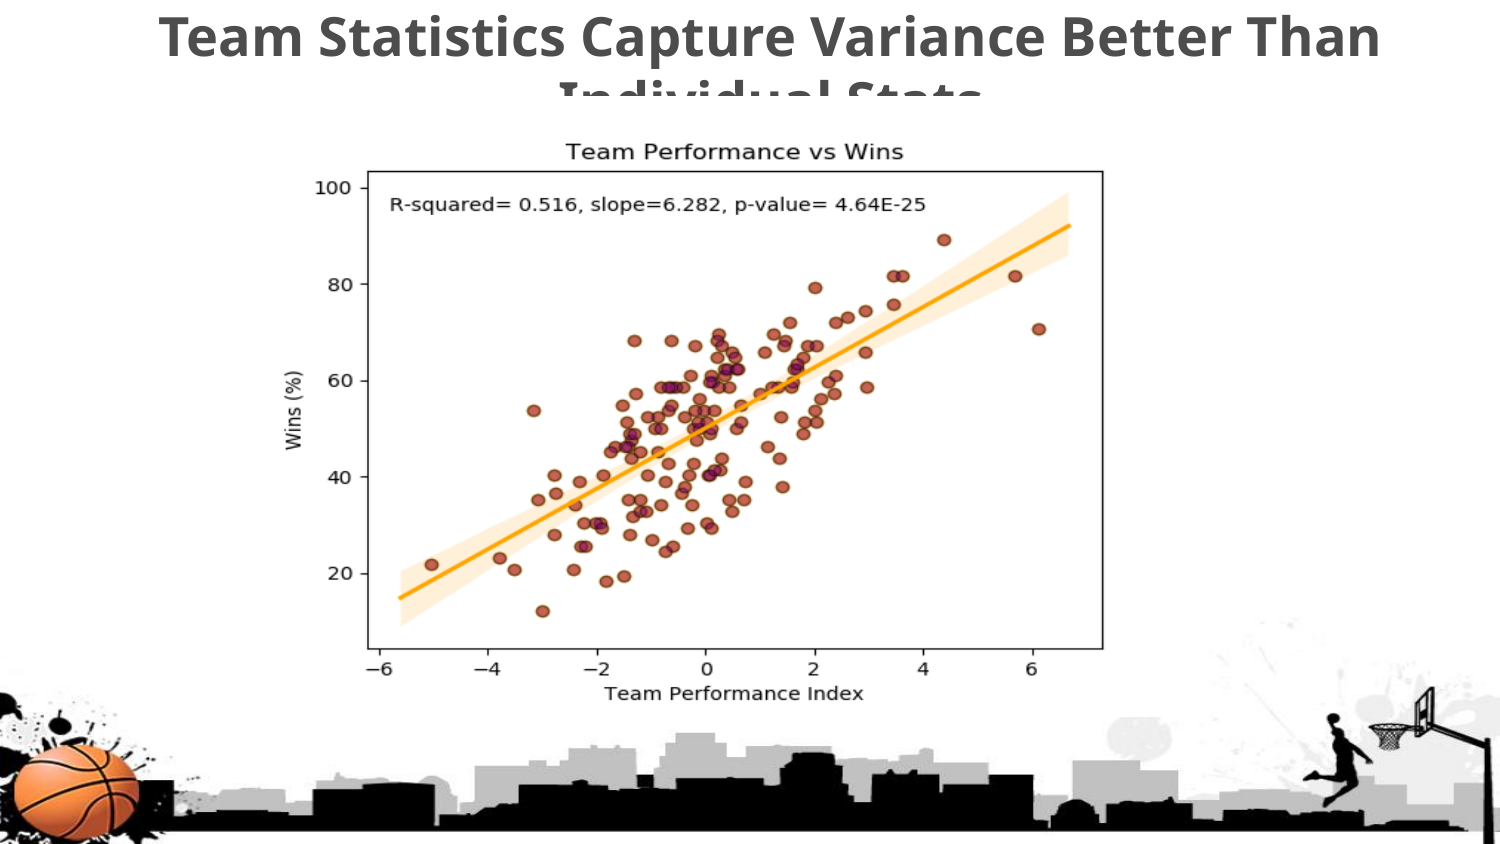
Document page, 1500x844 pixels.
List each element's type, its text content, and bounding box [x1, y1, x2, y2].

picture [0, 0, 1500, 844]
title Team Statistics Capture Variance Better Than Individual Stats [16, 23, 1500, 112]
